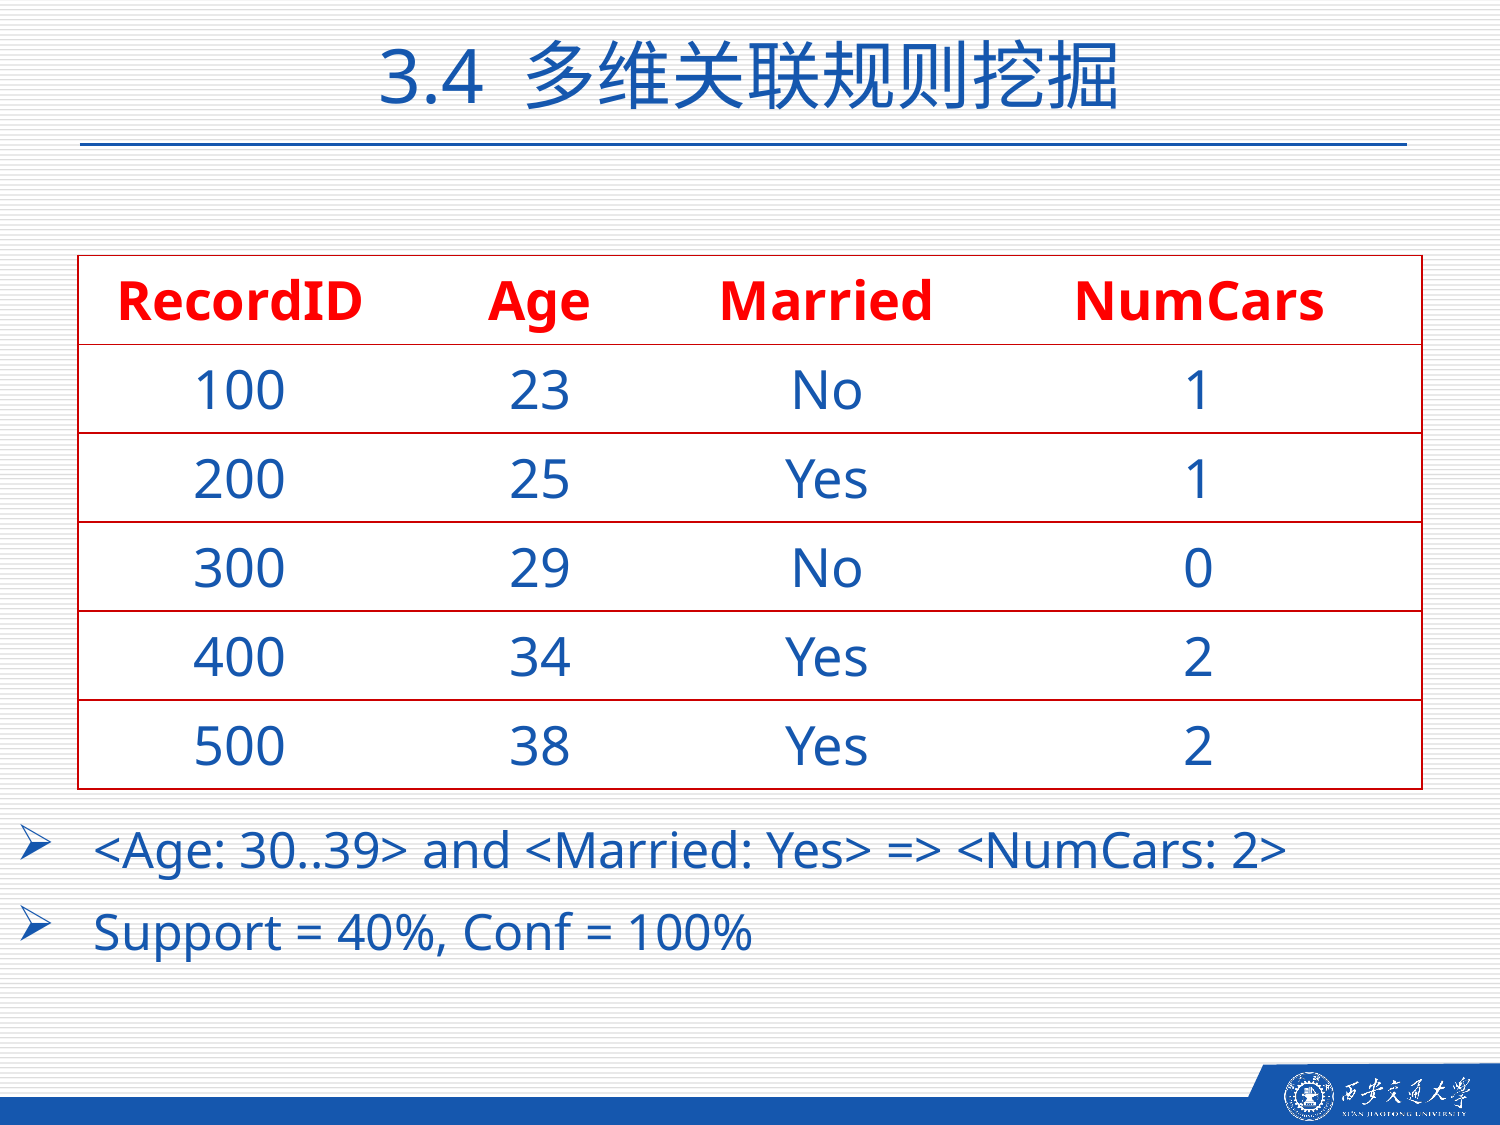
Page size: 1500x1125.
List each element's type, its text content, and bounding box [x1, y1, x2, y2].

table_cell 23 [403, 345, 677, 432]
table_cell 0 [977, 523, 1421, 610]
text_box 3.4 多维关联规则挖掘 [93, 0, 1407, 127]
table_header Married [677, 256, 977, 344]
table_cell 38 [403, 701, 677, 788]
table_cell 25 [403, 434, 677, 521]
table_header Age [403, 256, 677, 344]
text_box <Age: 30..39> and <Married: Yes> => <NumCars: 2> Support = 40%, Conf = 100% [1, 798, 1500, 1012]
table_cell Yes [677, 701, 977, 788]
table_cell 29 [403, 523, 677, 610]
table_cell 400 [79, 612, 403, 699]
table_header NumCars [977, 256, 1421, 344]
table_cell 200 [79, 434, 403, 521]
table_header RecordID [79, 256, 403, 344]
table_cell 100 [79, 345, 403, 432]
table_cell 2 [977, 701, 1421, 788]
table_cell Yes [677, 434, 977, 521]
table_cell 1 [977, 434, 1421, 521]
picture [0, 0, 1500, 1097]
table_cell 300 [79, 523, 403, 610]
table_cell 2 [977, 612, 1421, 699]
table_cell 1 [977, 345, 1421, 432]
table_cell No [677, 523, 977, 610]
table_cell 500 [79, 701, 403, 788]
table_cell Yes [677, 612, 977, 699]
table_cell 34 [403, 612, 677, 699]
table_cell No [677, 345, 977, 432]
